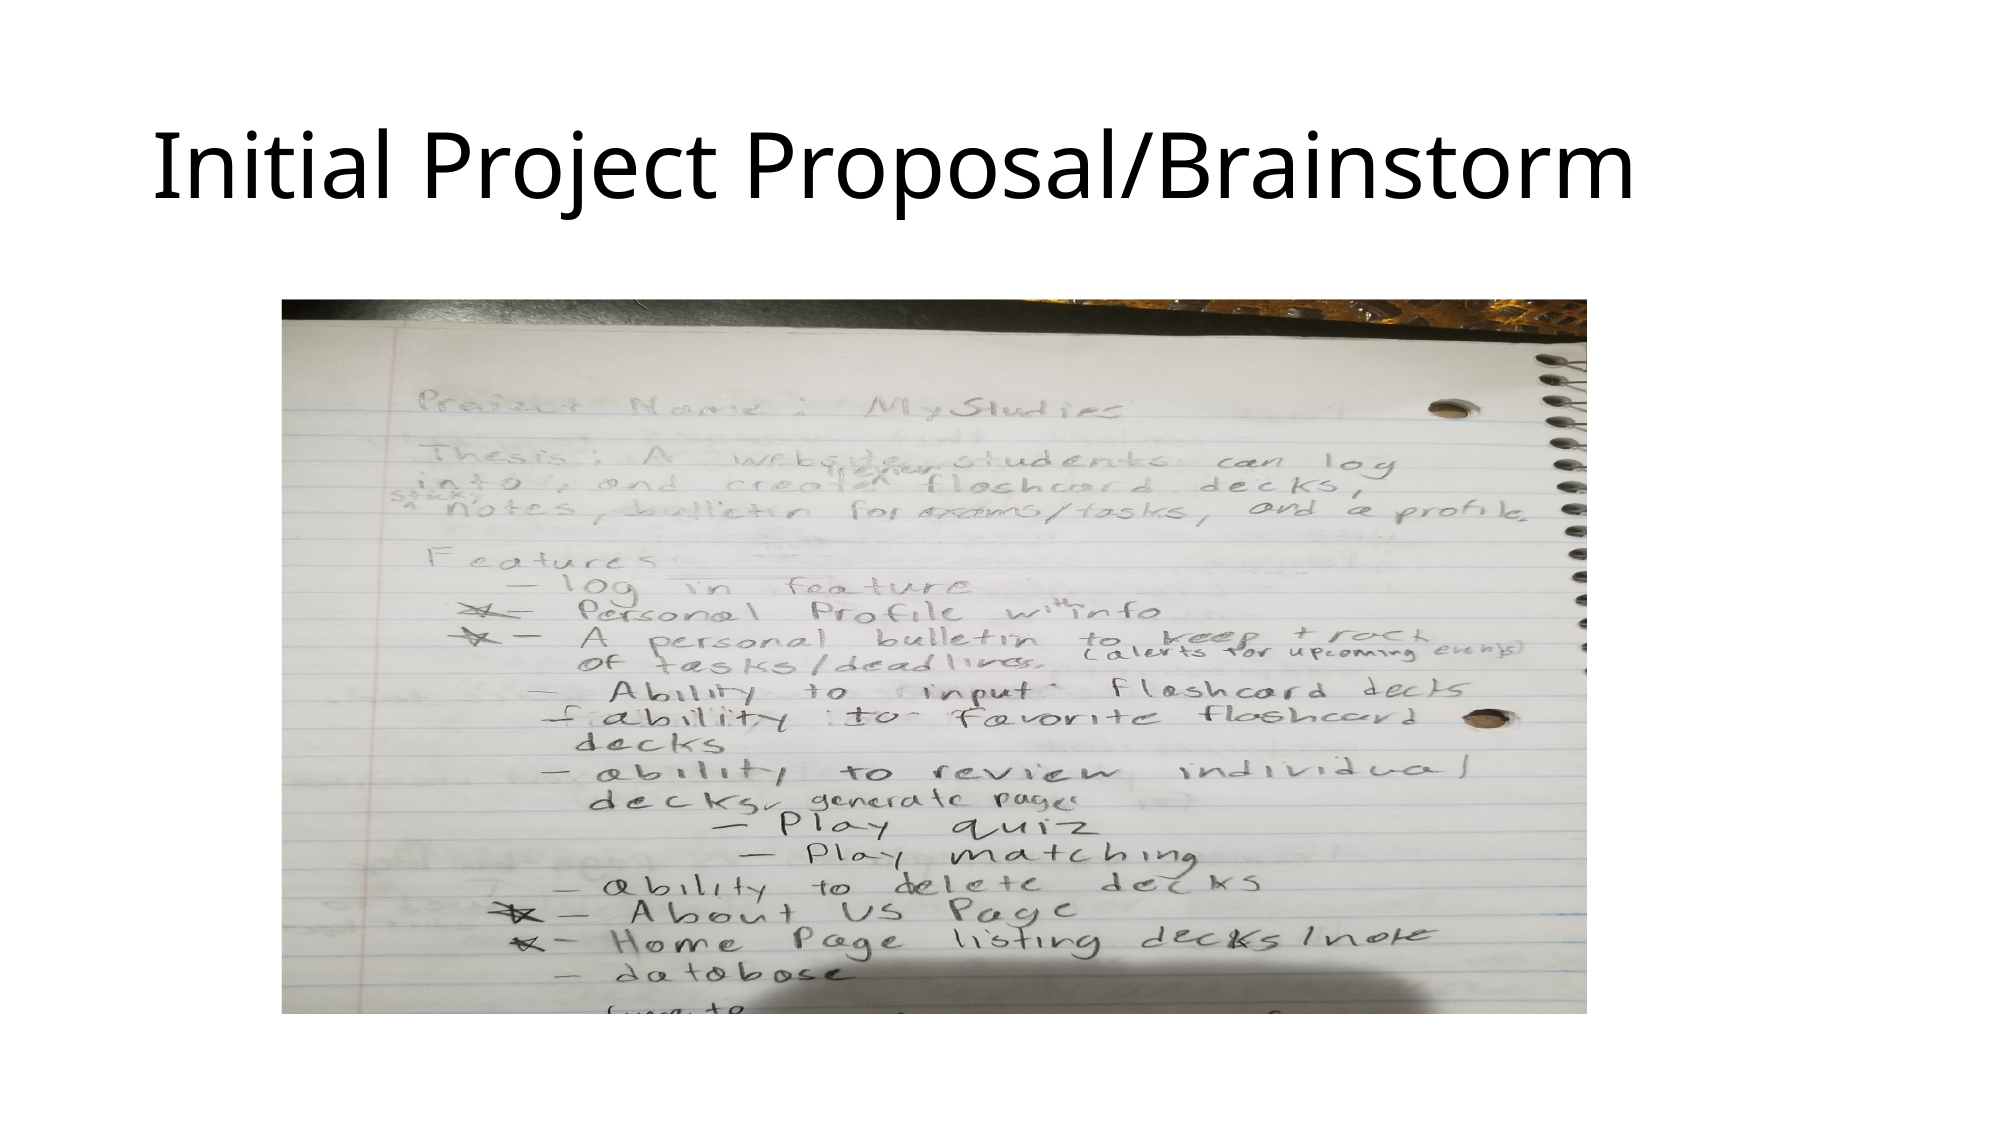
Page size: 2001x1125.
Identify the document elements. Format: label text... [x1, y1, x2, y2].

title Initial Project Proposal/Brainstorm [137, 59, 576, 278]
title Initial Project Proposal/Brainstorm [1292, 59, 1863, 278]
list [576, 3, 1292, 1125]
picture [1292, 300, 1587, 1013]
picture [283, 300, 576, 1013]
